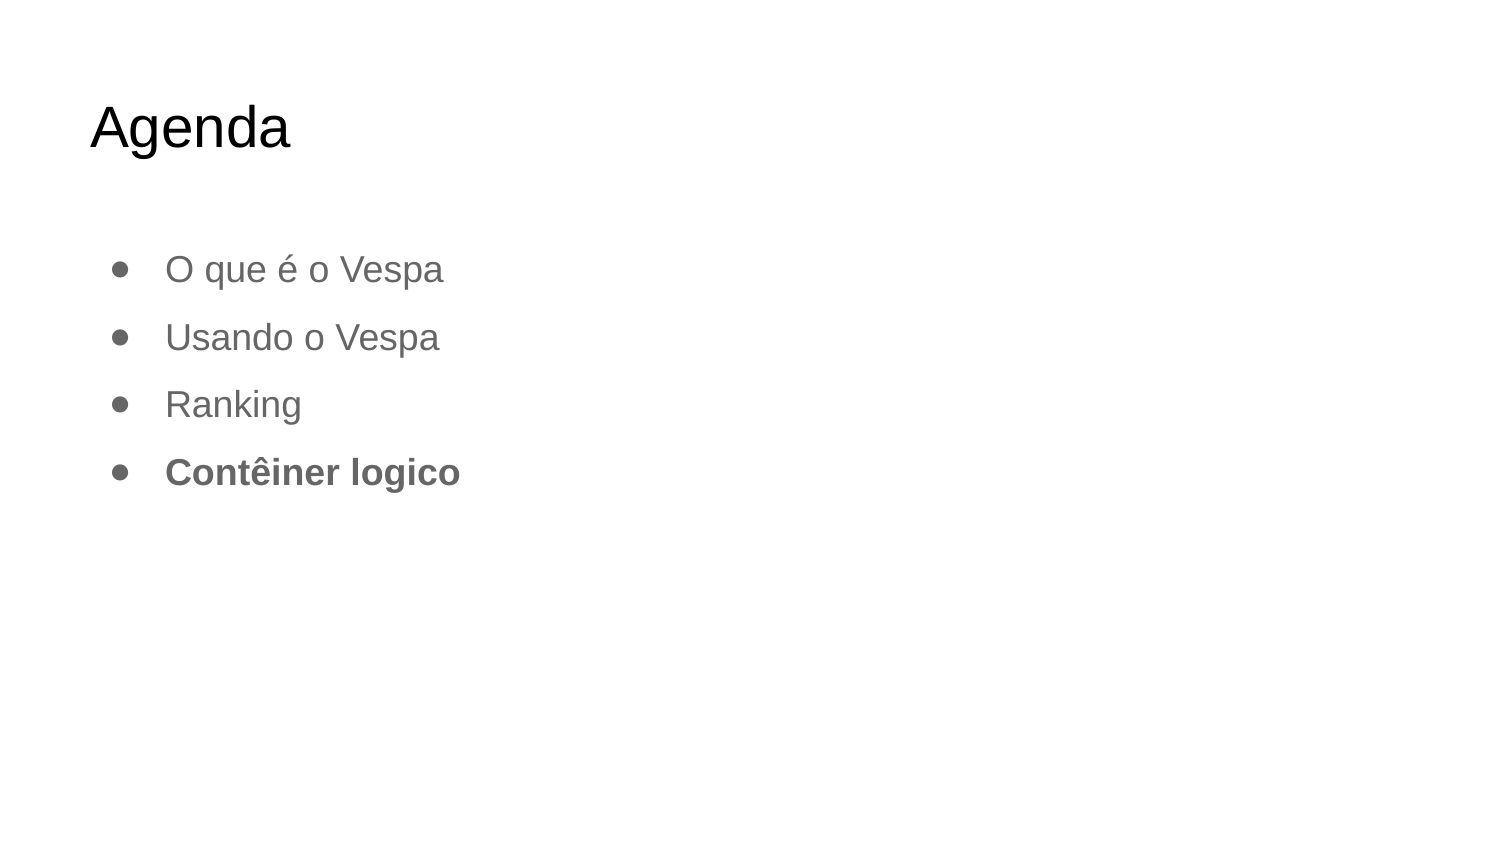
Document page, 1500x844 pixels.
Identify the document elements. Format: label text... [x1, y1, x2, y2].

list O que é o Vespa Usando o Vespa Ranking Contêiner logico [75, 150, 1425, 808]
title Agenda [75, 33, 1425, 150]
